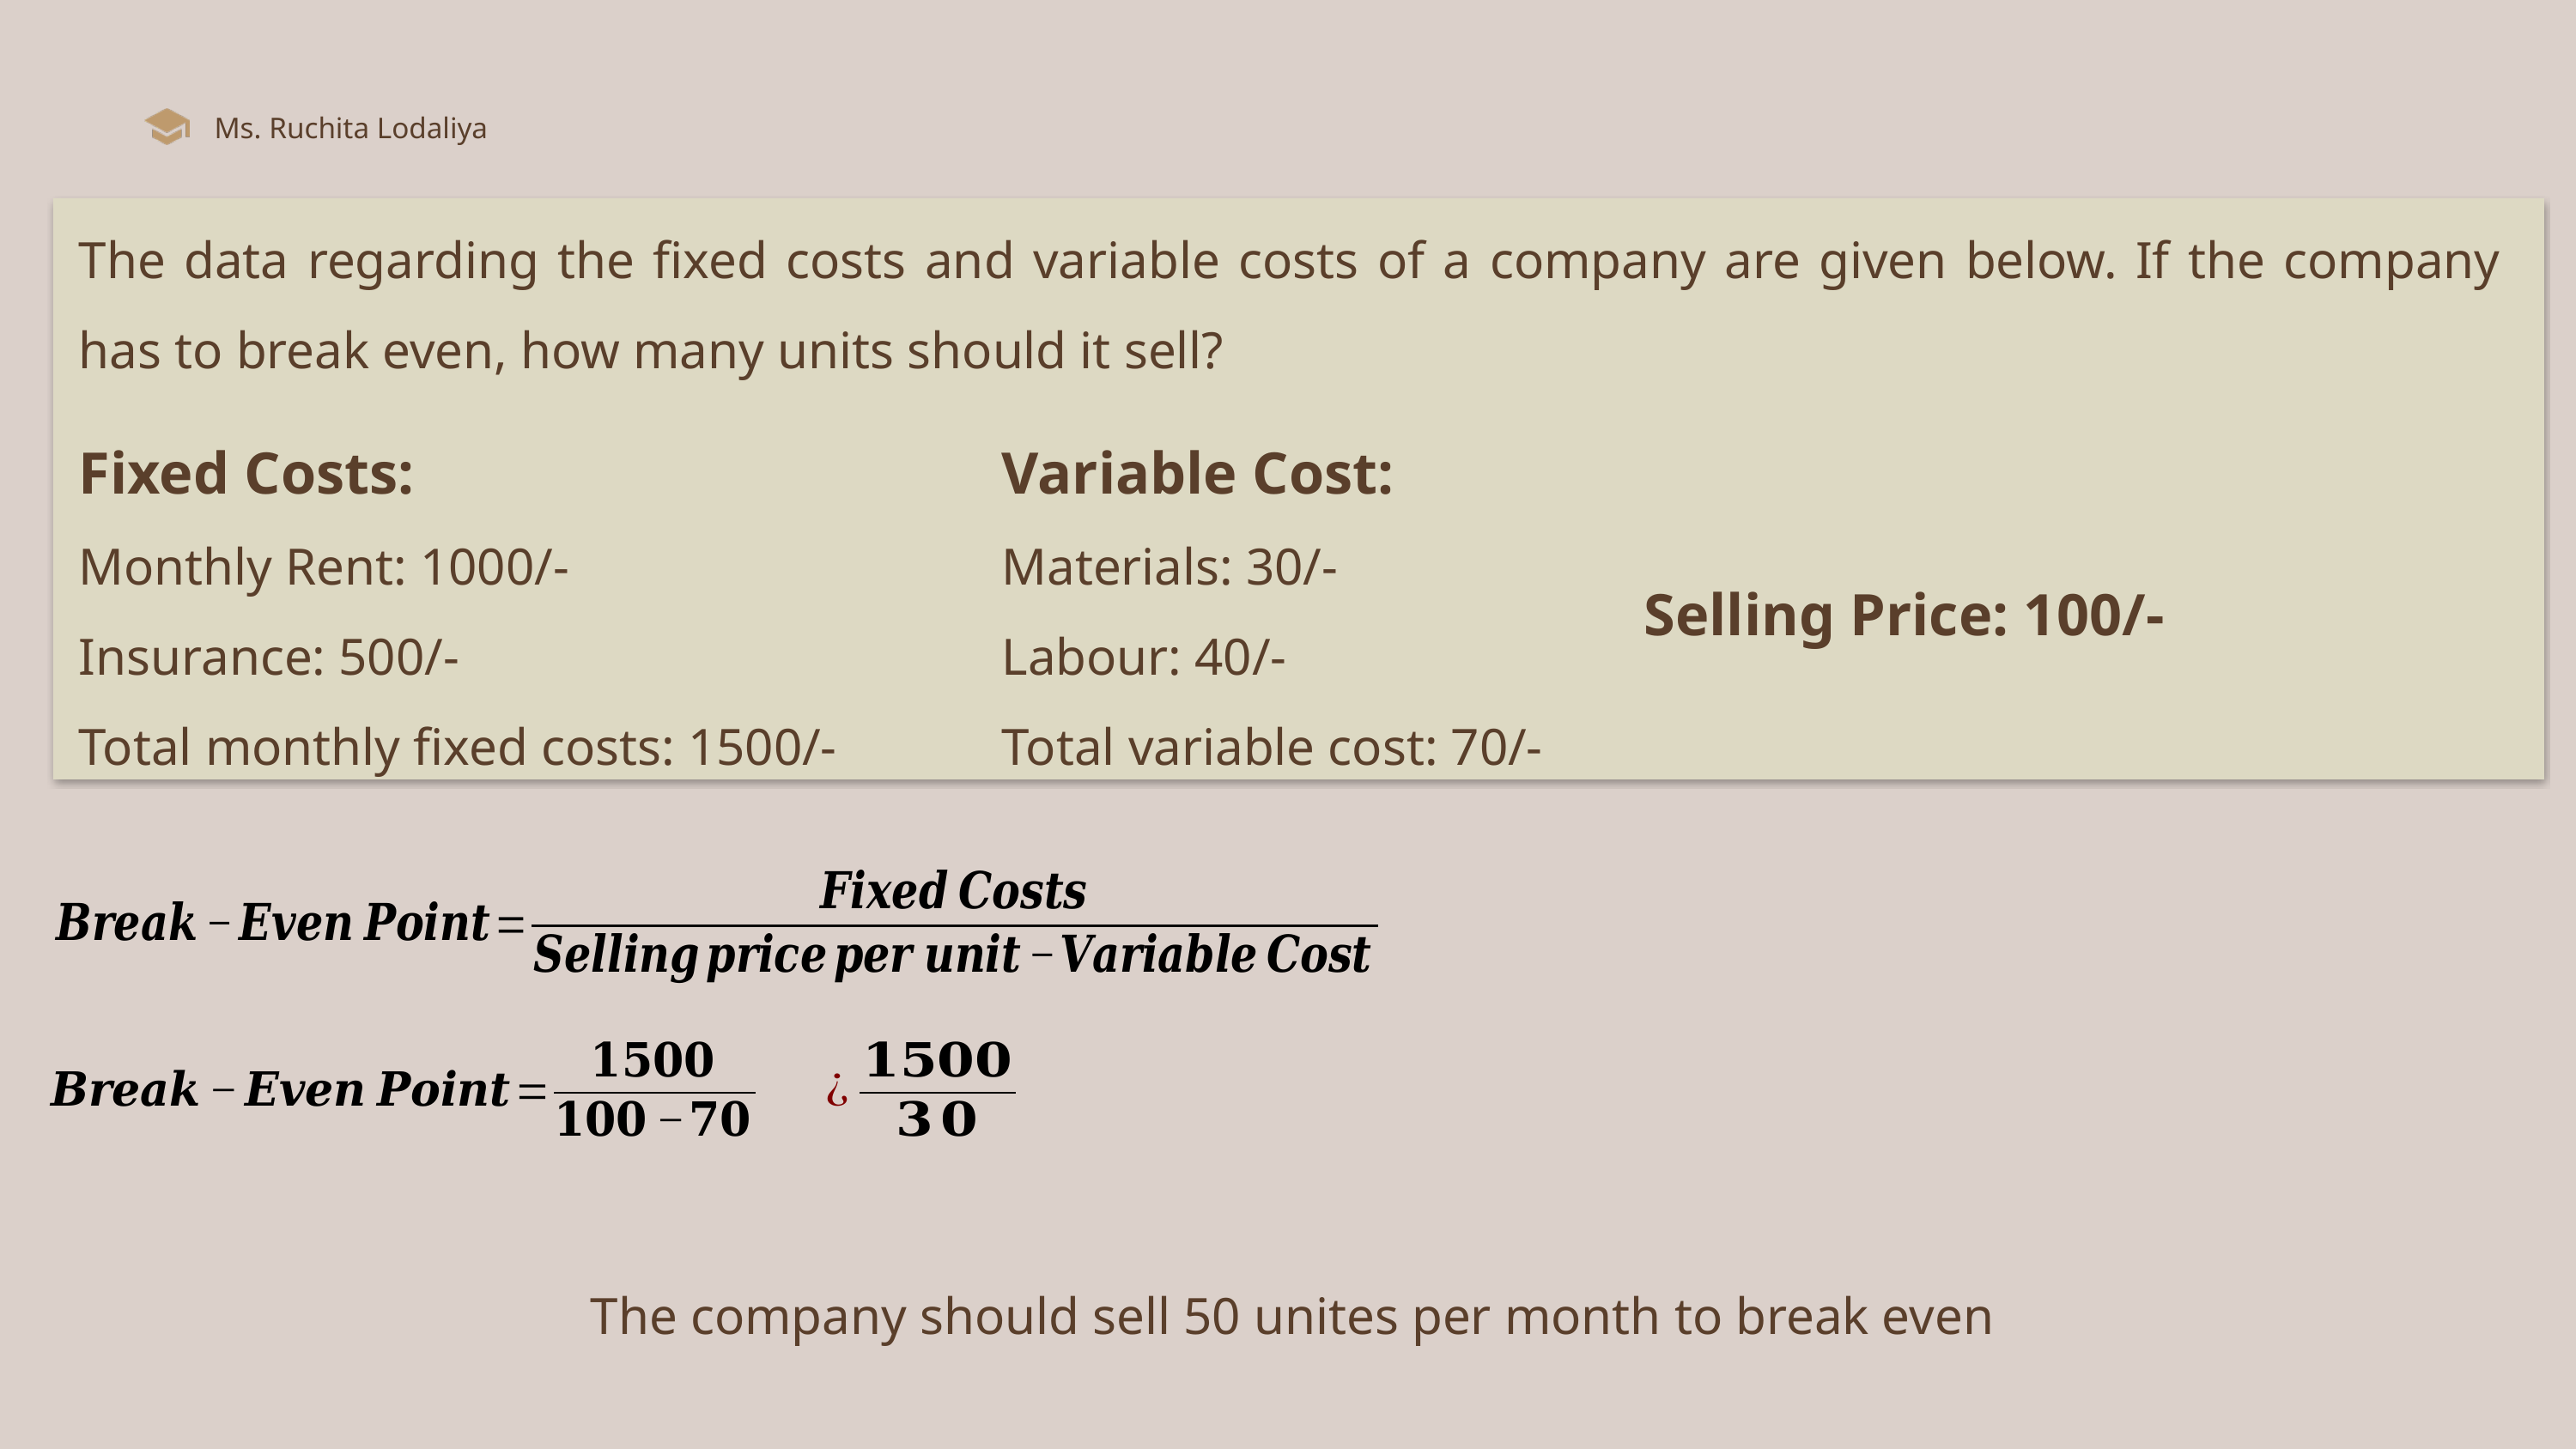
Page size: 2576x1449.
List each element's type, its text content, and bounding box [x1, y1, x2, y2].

text_box [53, 198, 2544, 779]
picture [144, 107, 191, 145]
text_box Variable Cost: Materials: 30/- Labour: 40/- Total variable cost: 70/- [1001, 402, 1857, 776]
text_box The data regarding the fixed costs and variable costs of a company are given below. If the company has to break even, how many units should it sell? [78, 198, 2501, 470]
text_box Ms. Ruchita Lodaliya [214, 104, 584, 144]
text_box Selling Price: 100/- [1643, 544, 2500, 648]
text_box Fixed Costs: Monthly Rent: 1000/- Insurance: 500/- Total monthly fixed costs: 1500/- [78, 402, 934, 776]
text_box The company should sell 50 unites per month to break even [53, 1254, 2544, 1345]
